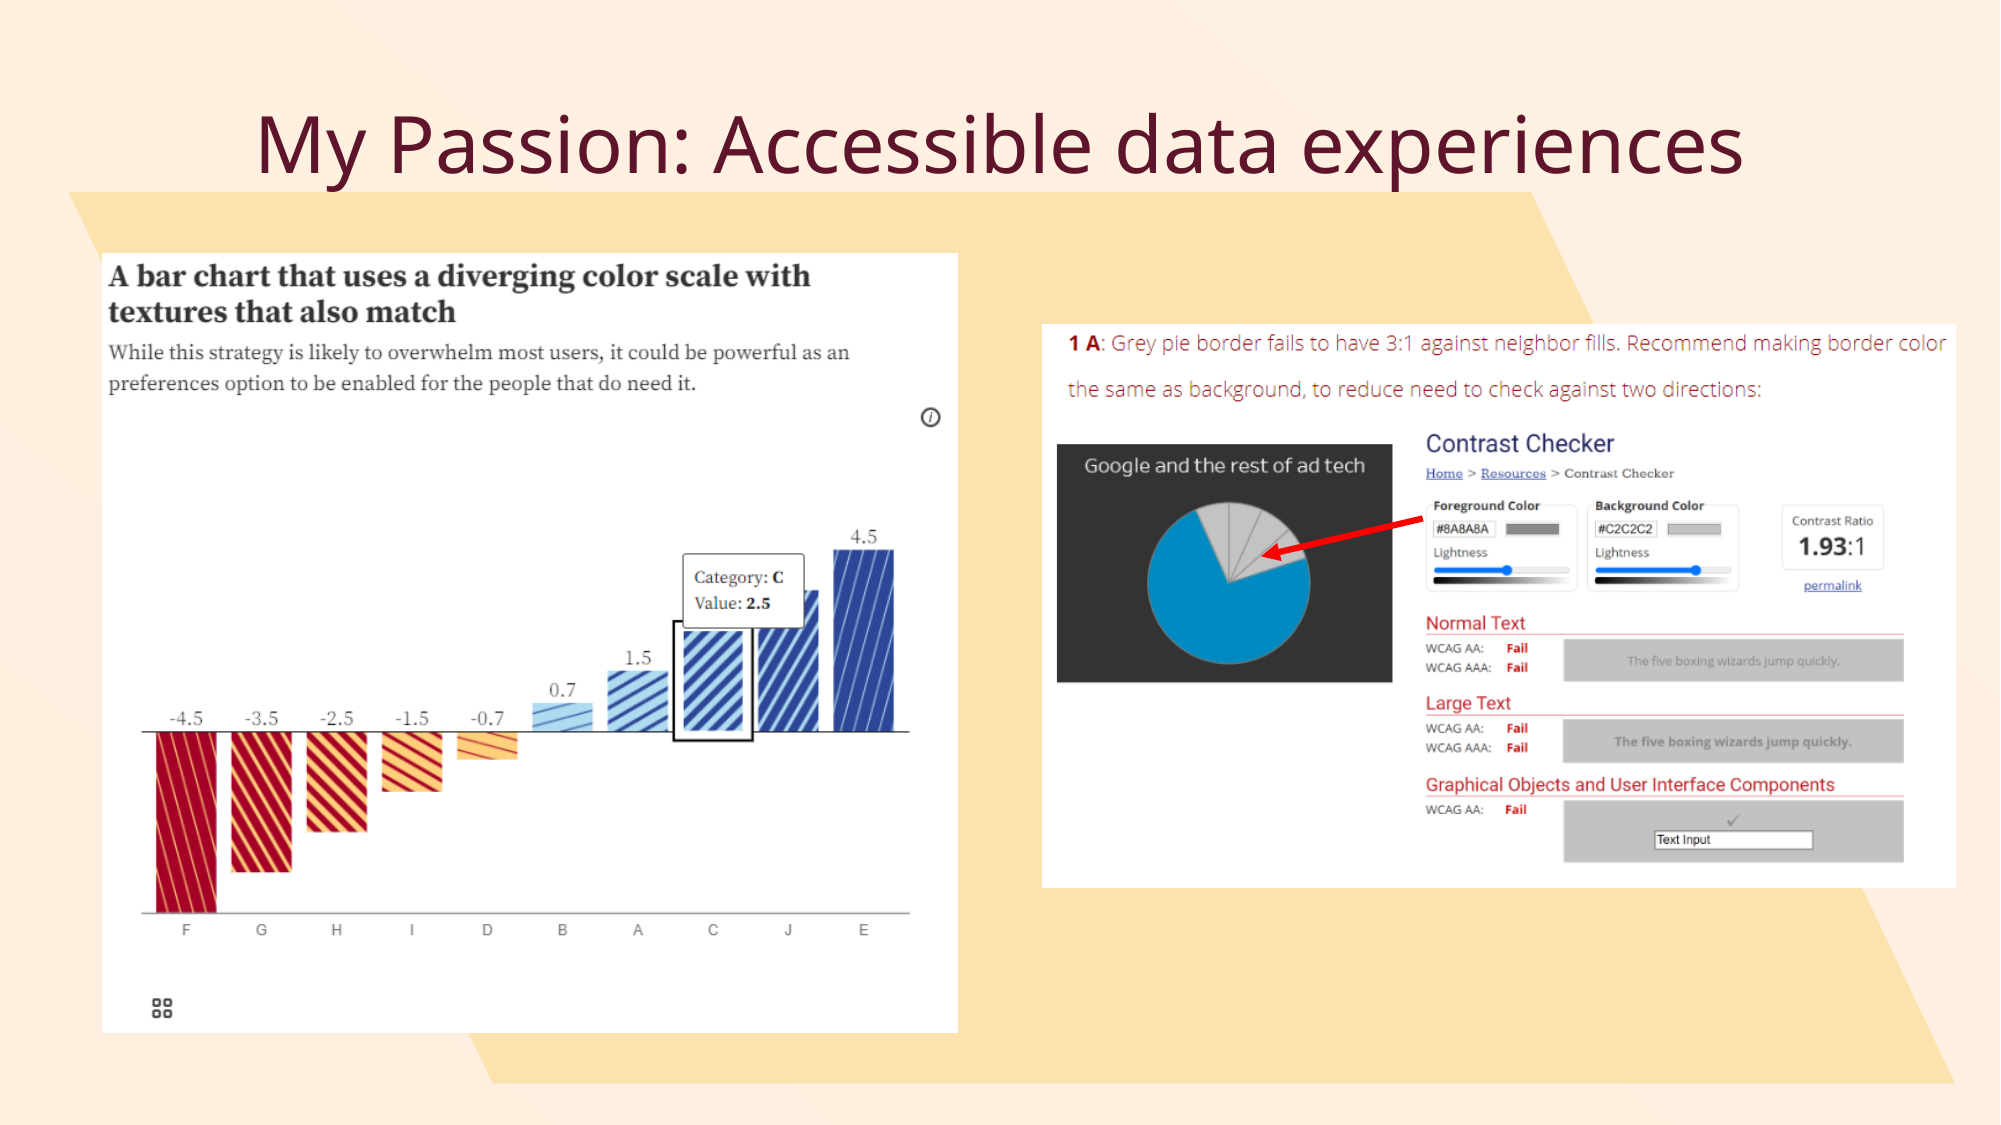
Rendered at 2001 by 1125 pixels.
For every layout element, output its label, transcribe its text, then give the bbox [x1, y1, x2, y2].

text_box [66, 190, 1957, 1086]
title My Passion: Accessible data experiences [118, 79, 1882, 205]
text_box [1042, 324, 1956, 889]
picture [102, 253, 958, 1033]
